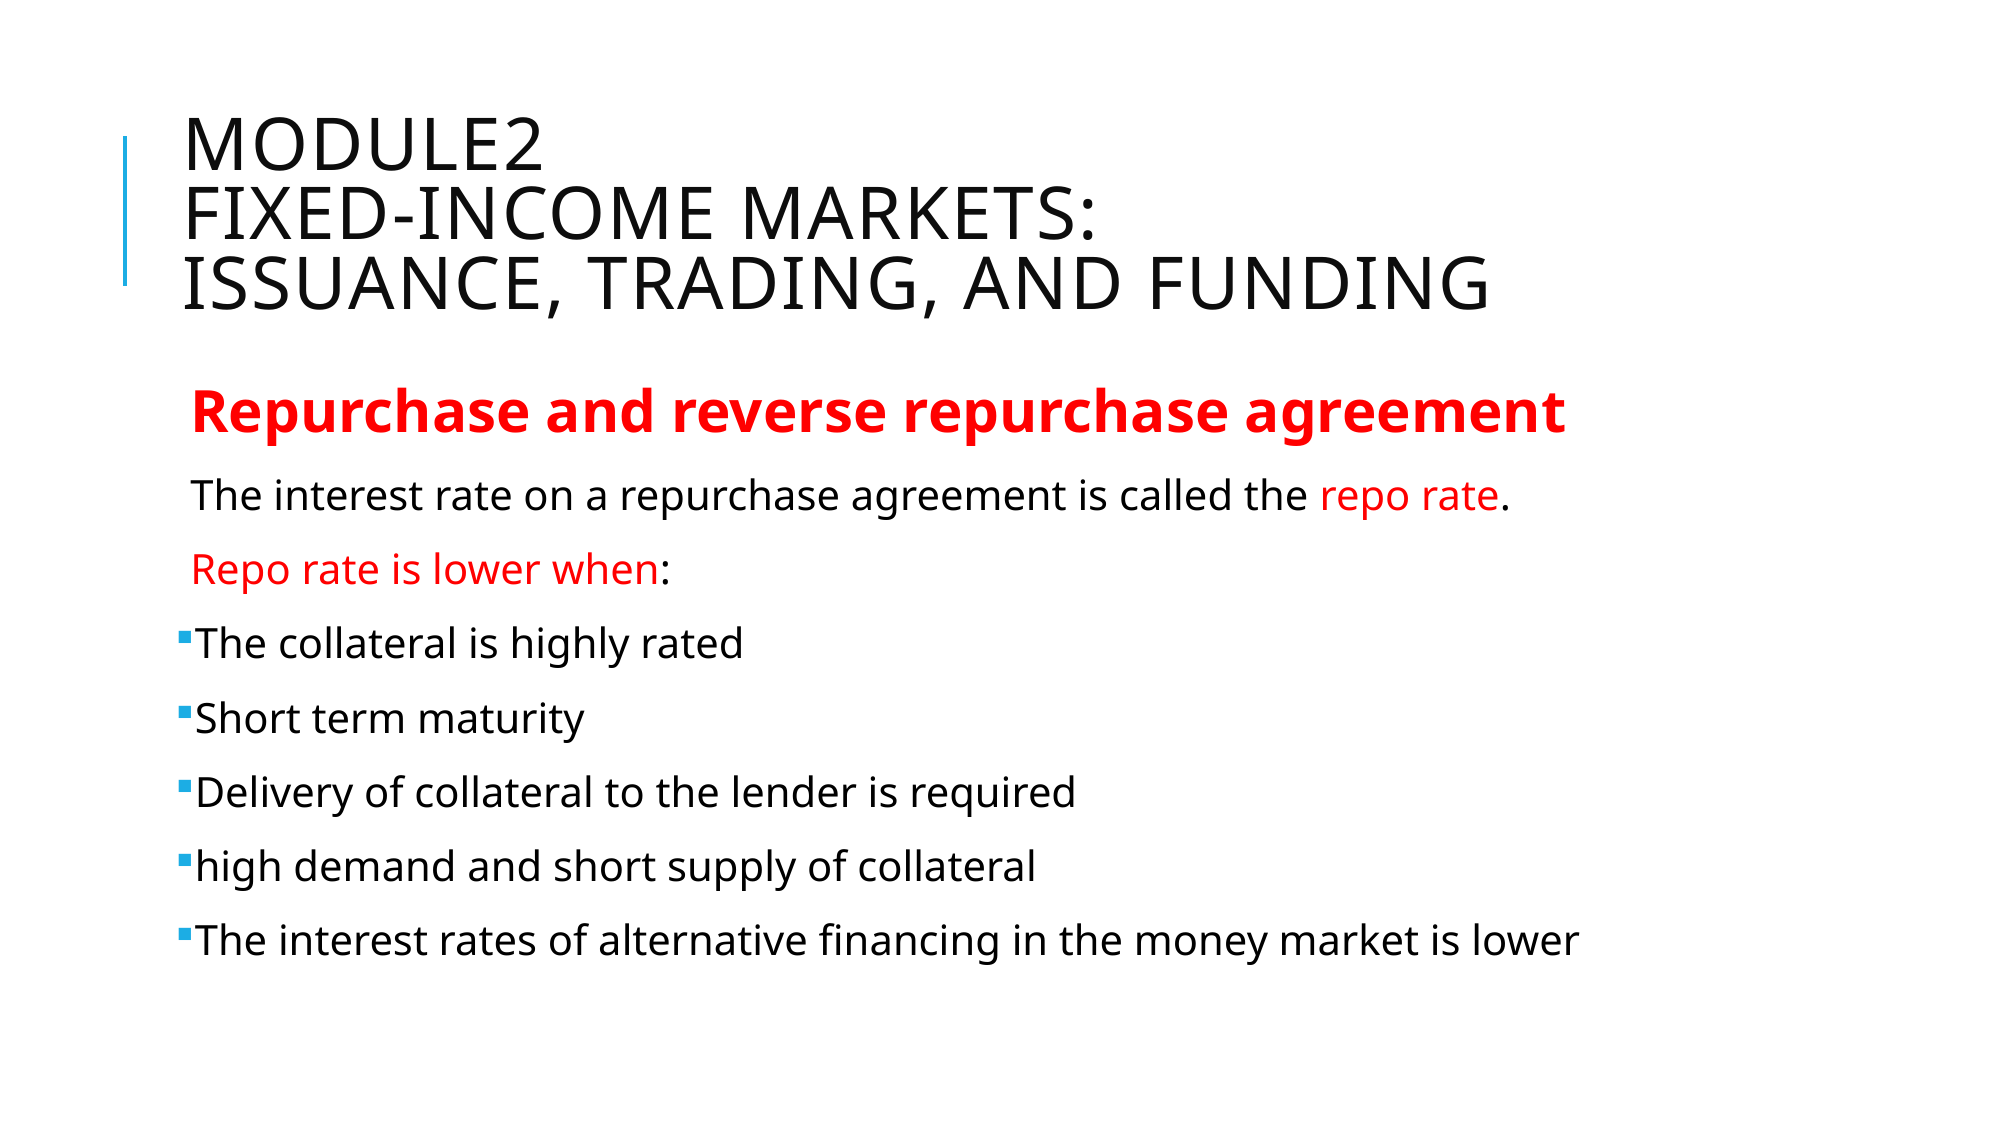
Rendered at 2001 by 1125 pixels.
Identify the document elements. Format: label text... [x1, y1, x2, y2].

list Repurchase and reverse repurchase agreement The interest rate on a repurchase agreement is called the repo rate. Repo rate is lower when: The collateral is highly rated Short term maturity Delivery of collateral to the lender is required high demand and short supply of collateral The interest rates of alternative financing in the money market is lower [168, 375, 1763, 1035]
title Module2 Fixed-Income markets: issuance, trading, and funding [168, 96, 1763, 342]
